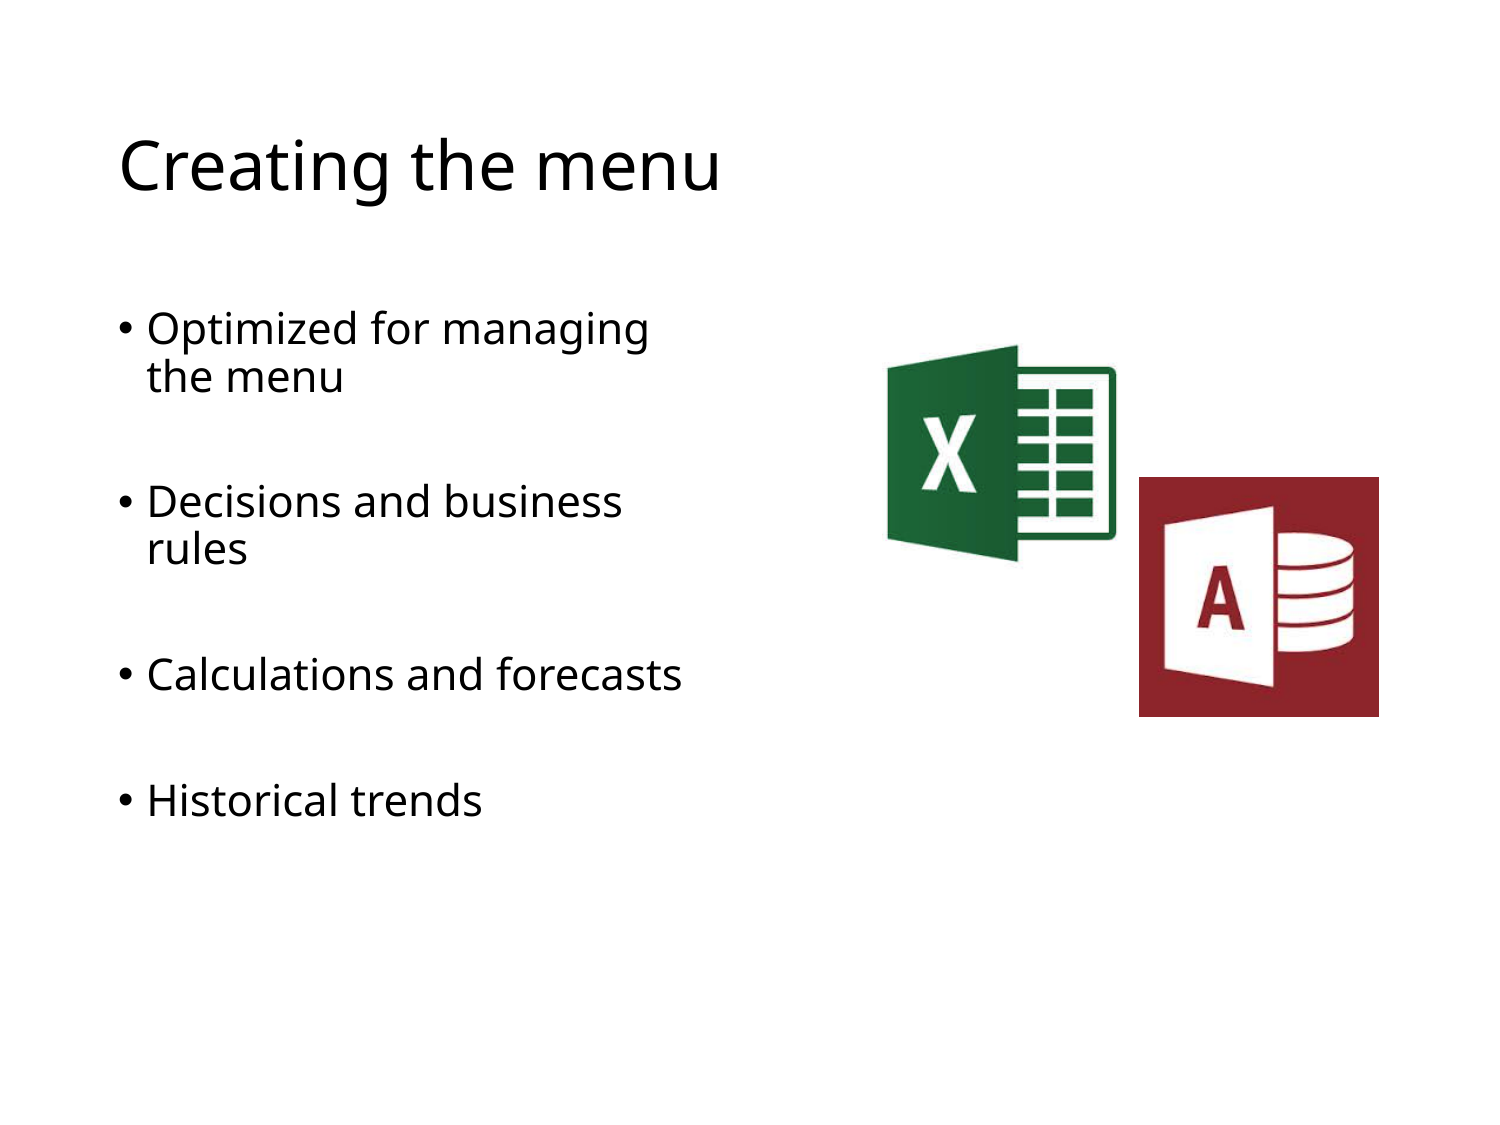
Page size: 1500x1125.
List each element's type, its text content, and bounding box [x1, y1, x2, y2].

picture [882, 333, 1122, 574]
picture [1139, 477, 1379, 718]
title Creating the menu [103, 59, 1397, 278]
list Optimized for managing the menu Decisions and business rules Calculations and forecasts Historical trends [103, 299, 741, 1014]
